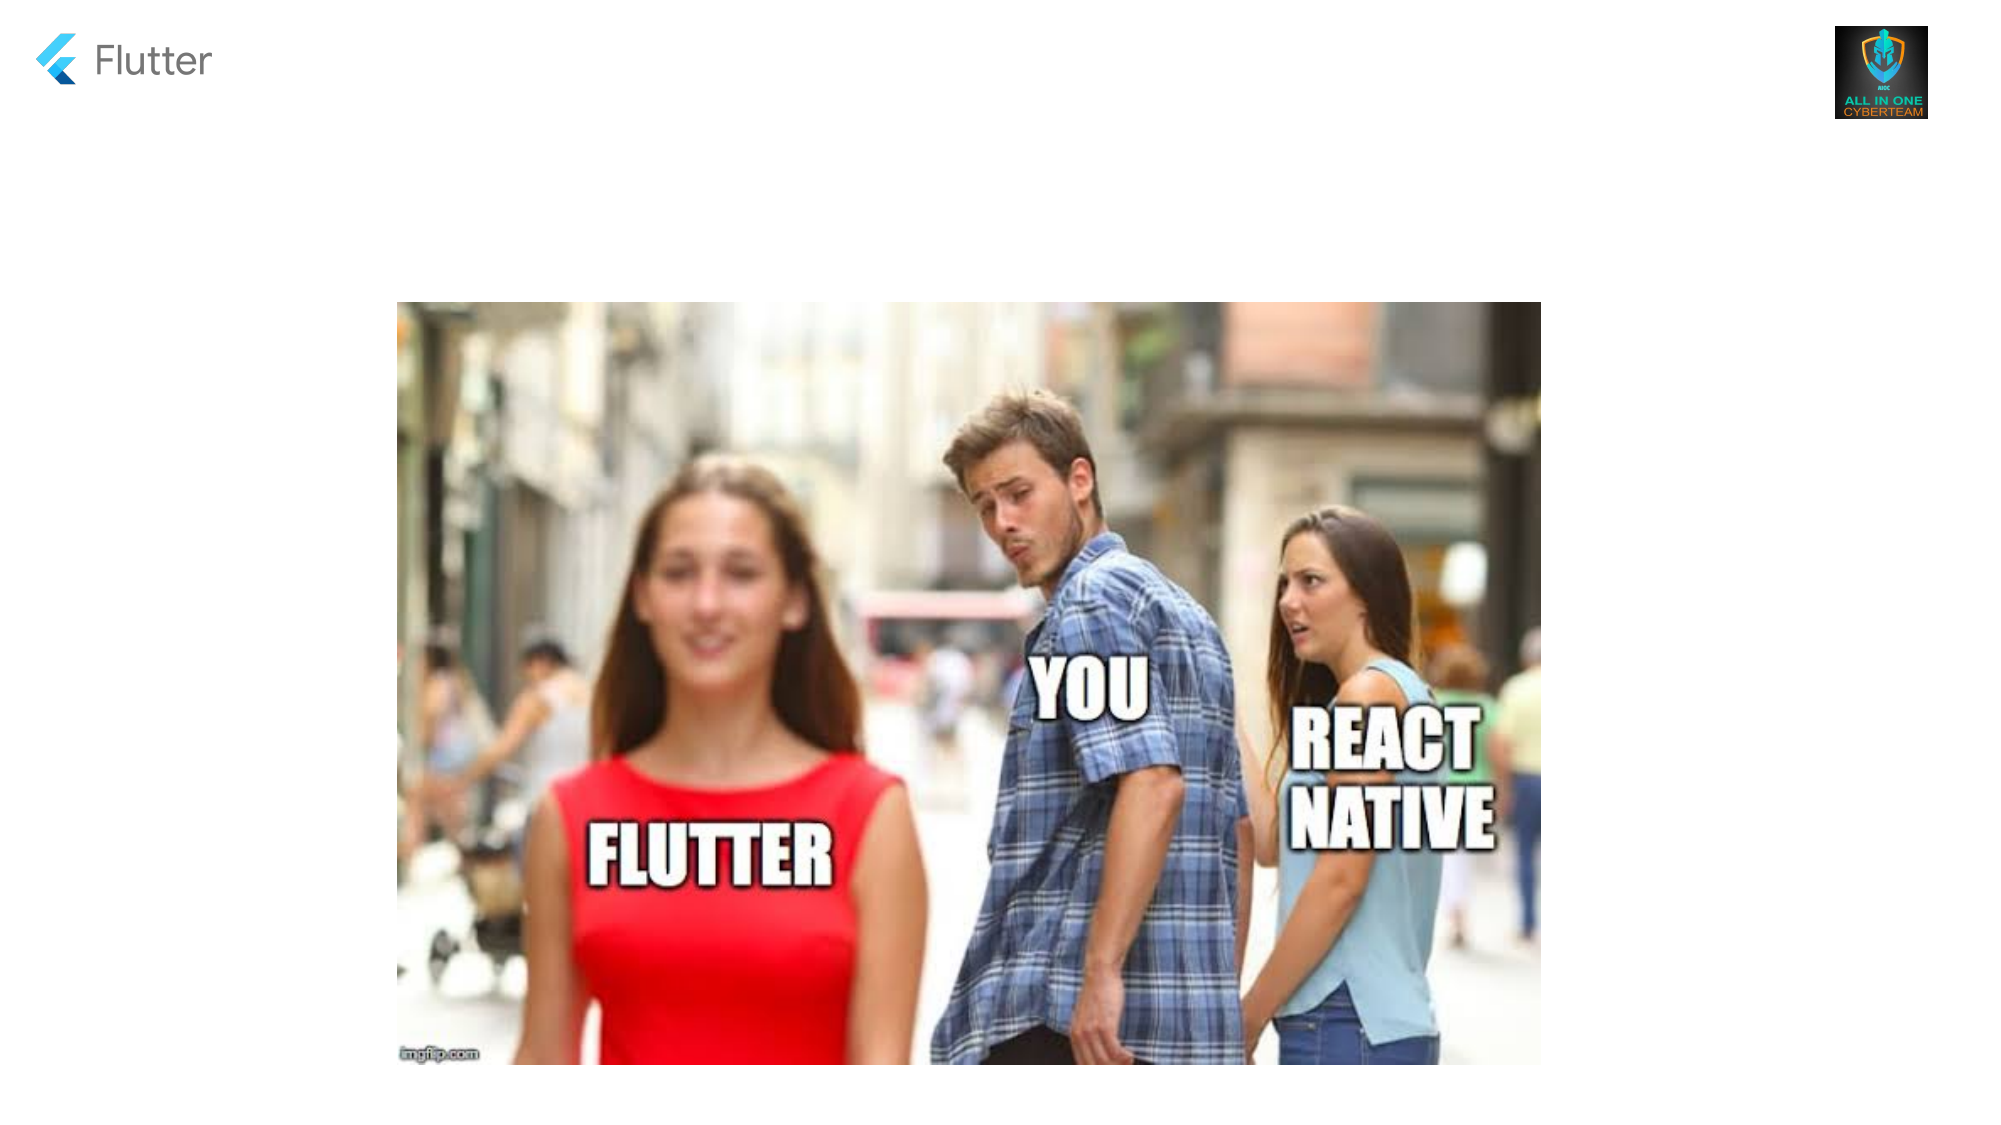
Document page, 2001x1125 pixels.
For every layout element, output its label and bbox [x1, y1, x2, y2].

picture [1835, 26, 1928, 119]
picture [35, 33, 213, 85]
list [397, 302, 1541, 1065]
